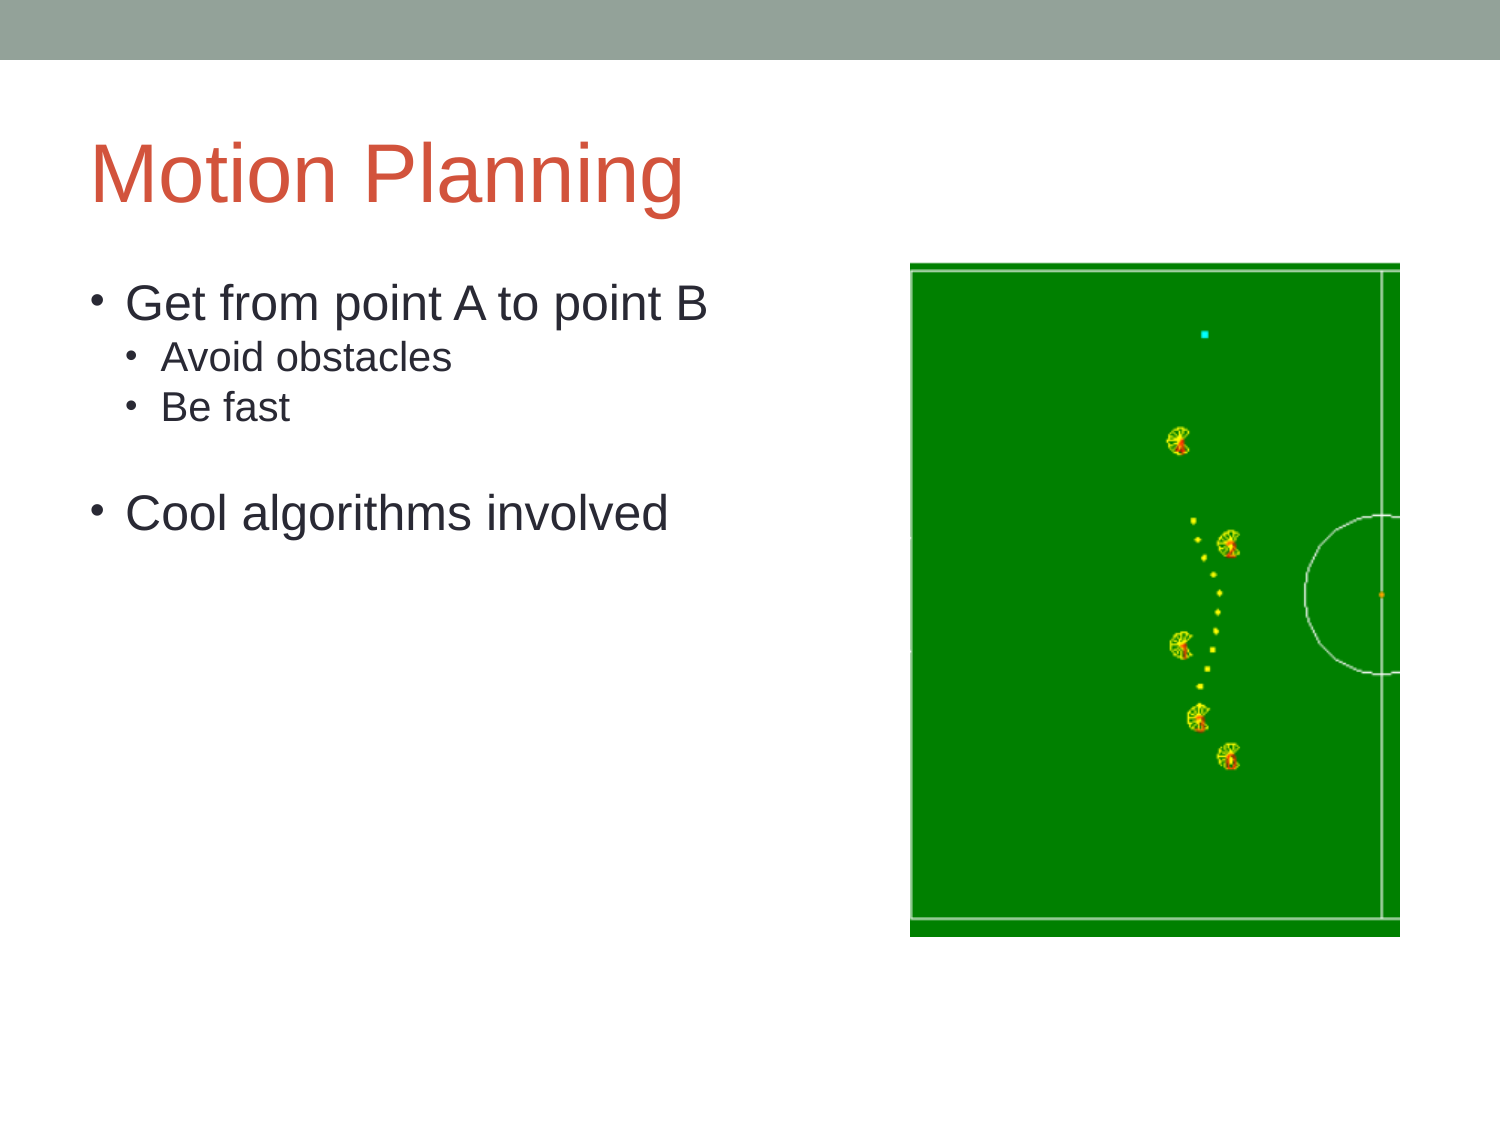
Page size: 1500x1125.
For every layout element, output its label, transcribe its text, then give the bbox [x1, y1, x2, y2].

text_box Motion Planning [75, 87, 1425, 250]
text_box Get from point A to point B Avoid obstacles Be fast Cool algorithms involved [75, 262, 813, 1005]
picture [909, 262, 1401, 937]
